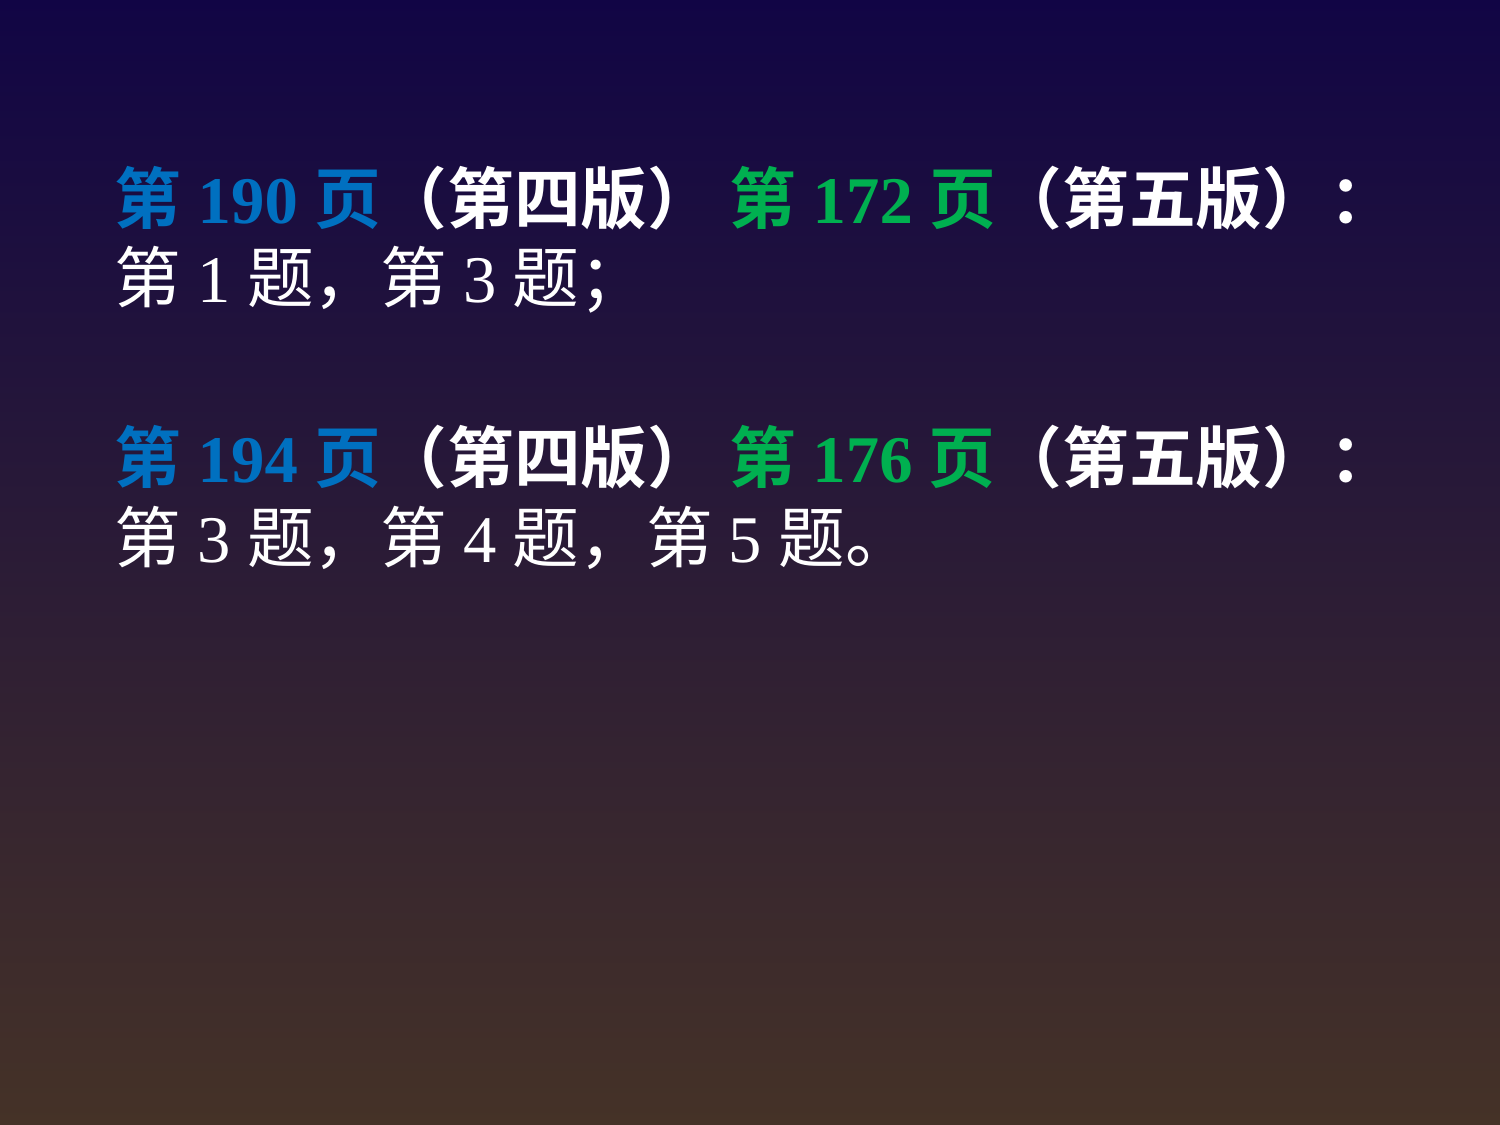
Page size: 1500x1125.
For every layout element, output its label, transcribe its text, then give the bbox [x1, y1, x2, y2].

text_box 第190页（第四版） 第172页（第五版）： 第1题，第3题； 第194页（第四版） 第176页（第五版）： 第3题，第4题，第5题。 [100, 148, 1424, 584]
